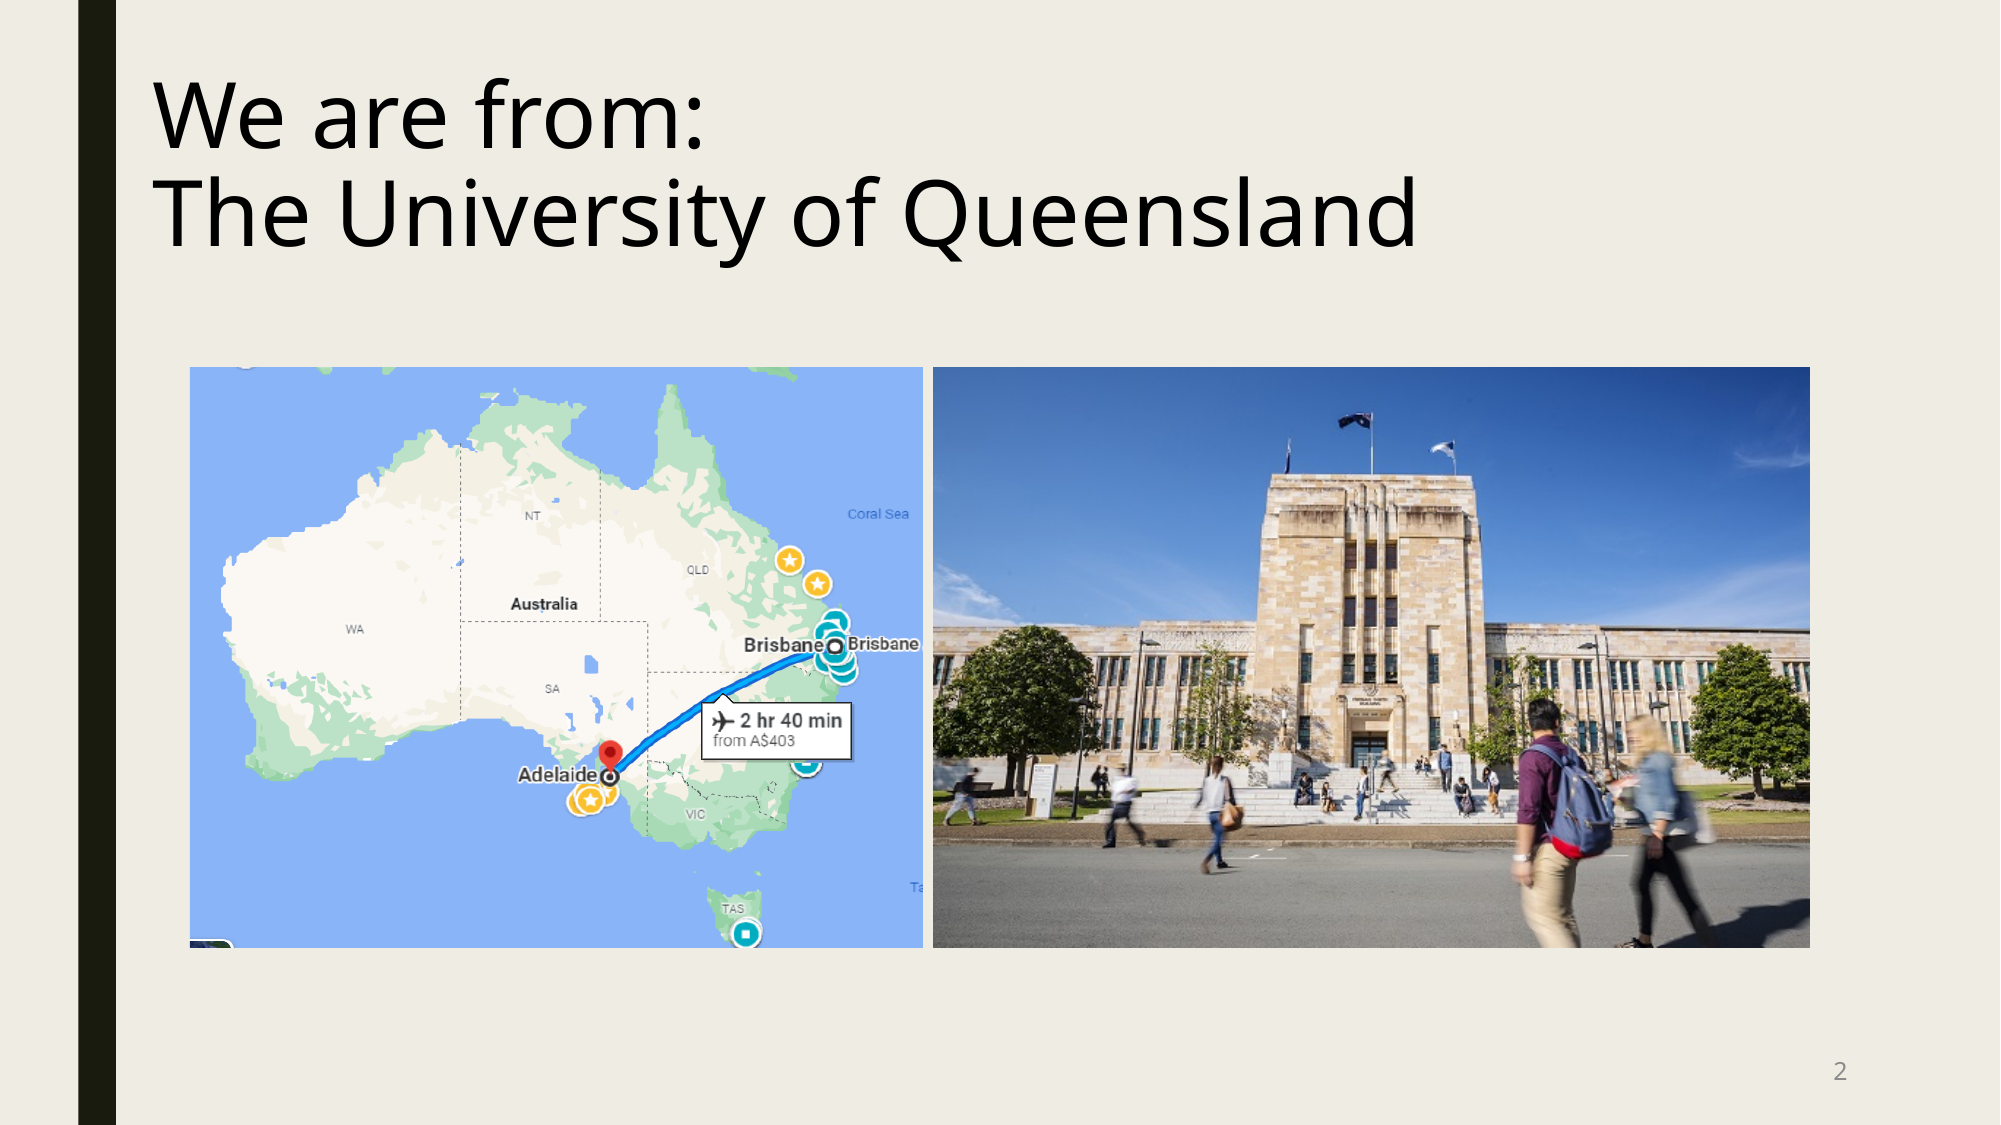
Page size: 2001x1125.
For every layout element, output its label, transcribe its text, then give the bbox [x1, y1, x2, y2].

picture [189, 367, 923, 948]
title We are from: The University of Queensland [137, 59, 1863, 278]
picture [933, 367, 1810, 948]
slide_number 2 [1412, 1042, 1863, 1103]
